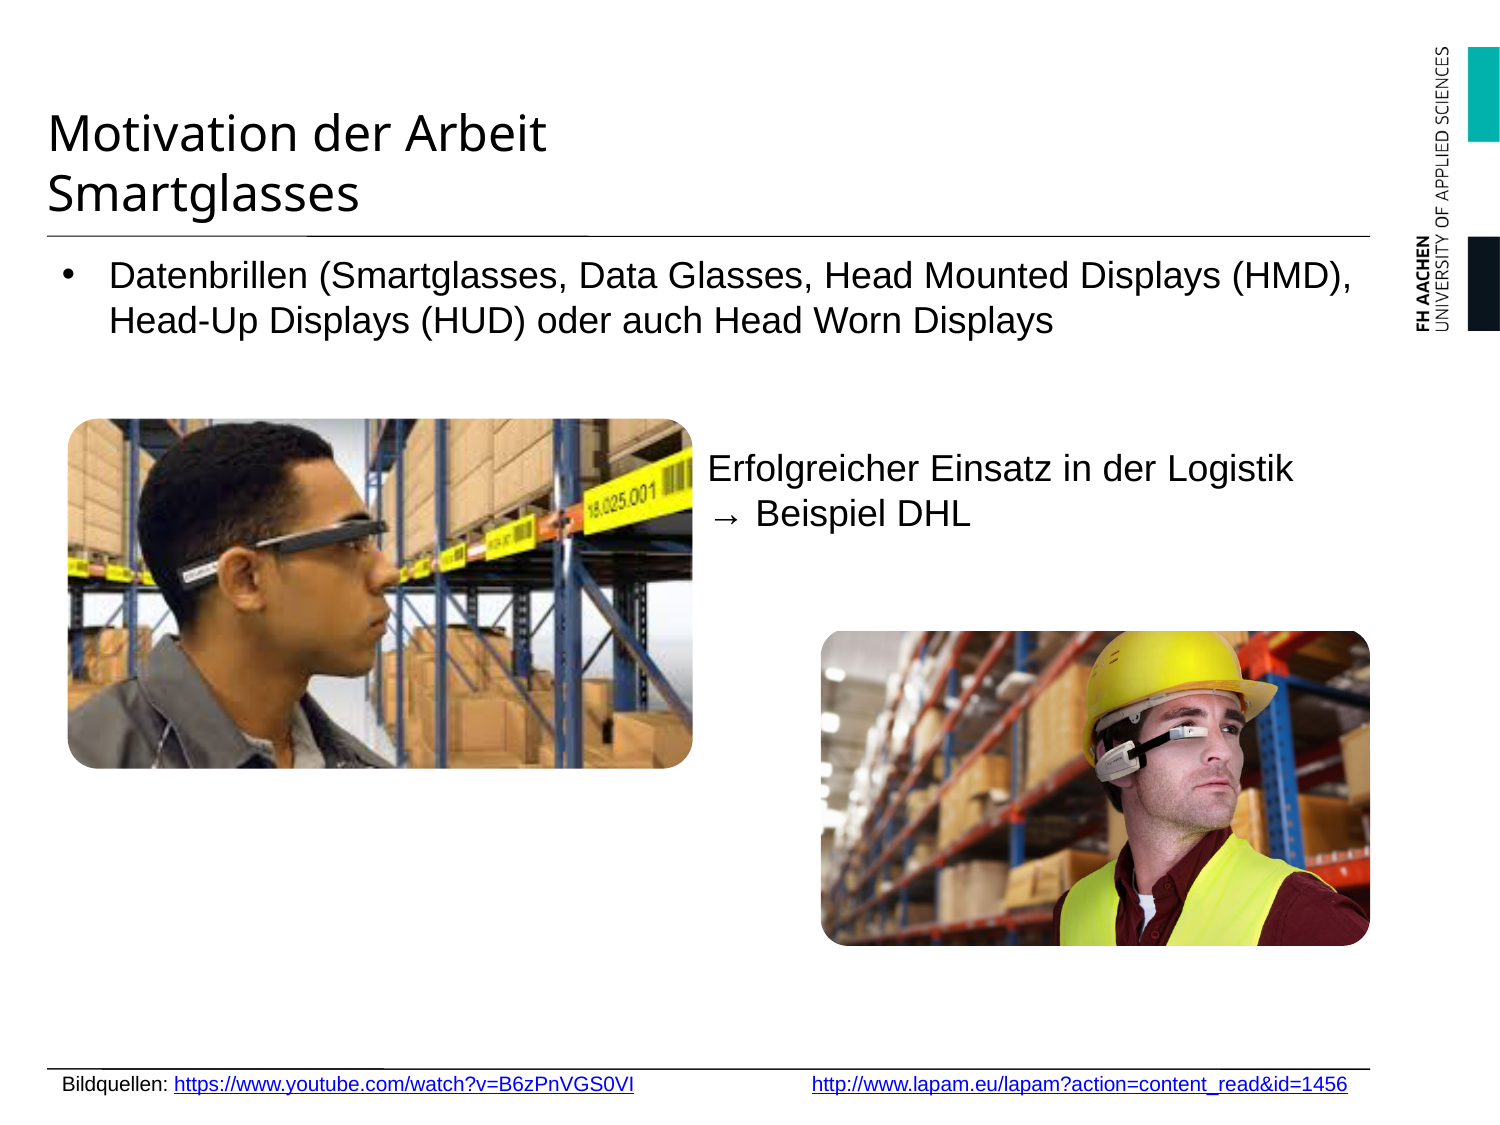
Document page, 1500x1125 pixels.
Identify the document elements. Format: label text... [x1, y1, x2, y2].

text_box Erfolgreicher Einsatz in der Logistik → Beispiel DHL [699, 436, 1370, 631]
title Motivation der Arbeit Smartglasses [47, 101, 1371, 220]
picture [820, 628, 1371, 947]
picture [67, 418, 693, 769]
text_box Datenbrillen (Smartglasses, Data Glasses, Head Mounted Displays (HMD), Head-Up Displays (HUD) oder auch Head Worn Displays [47, 243, 1370, 394]
text_box Bildquellen: https://www.youtube.com/watch?v=B6zPnVGS0VI http://www.lapam.eu/lapam?action=content_read&id=1456 [47, 1062, 1441, 1125]
picture [1404, 47, 1500, 331]
